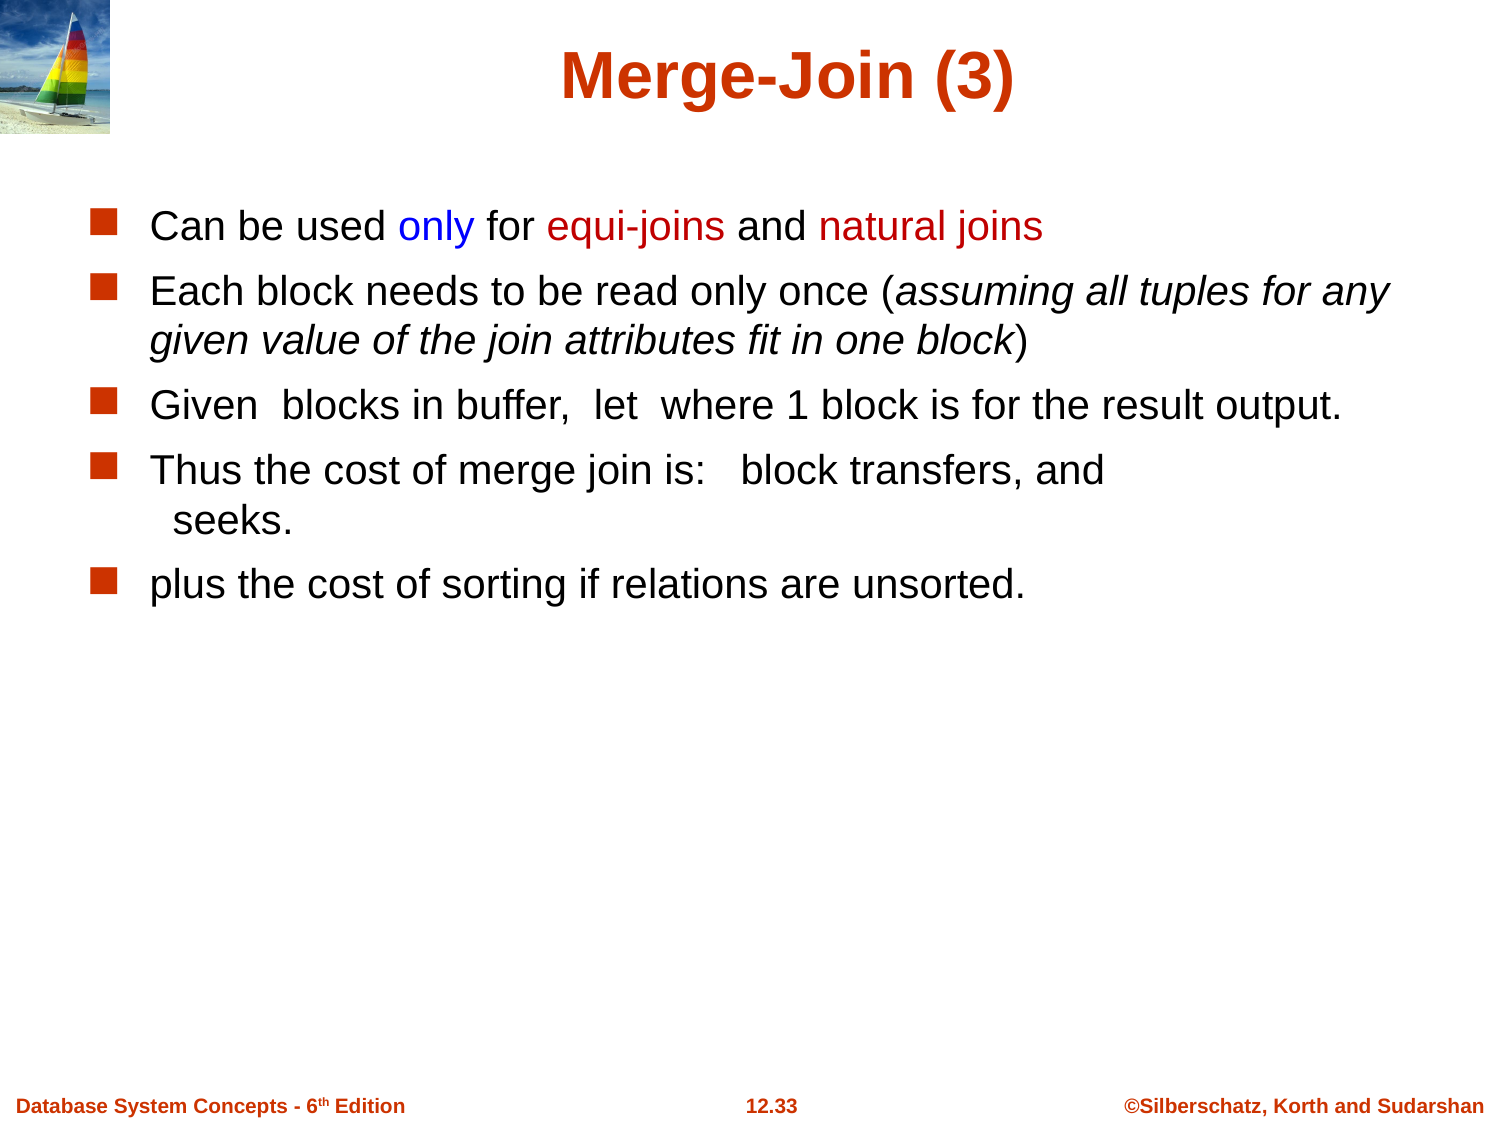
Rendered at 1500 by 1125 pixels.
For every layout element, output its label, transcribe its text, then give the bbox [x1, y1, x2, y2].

picture [0, 0, 110, 134]
title Merge-Join (3) [125, 18, 1452, 120]
